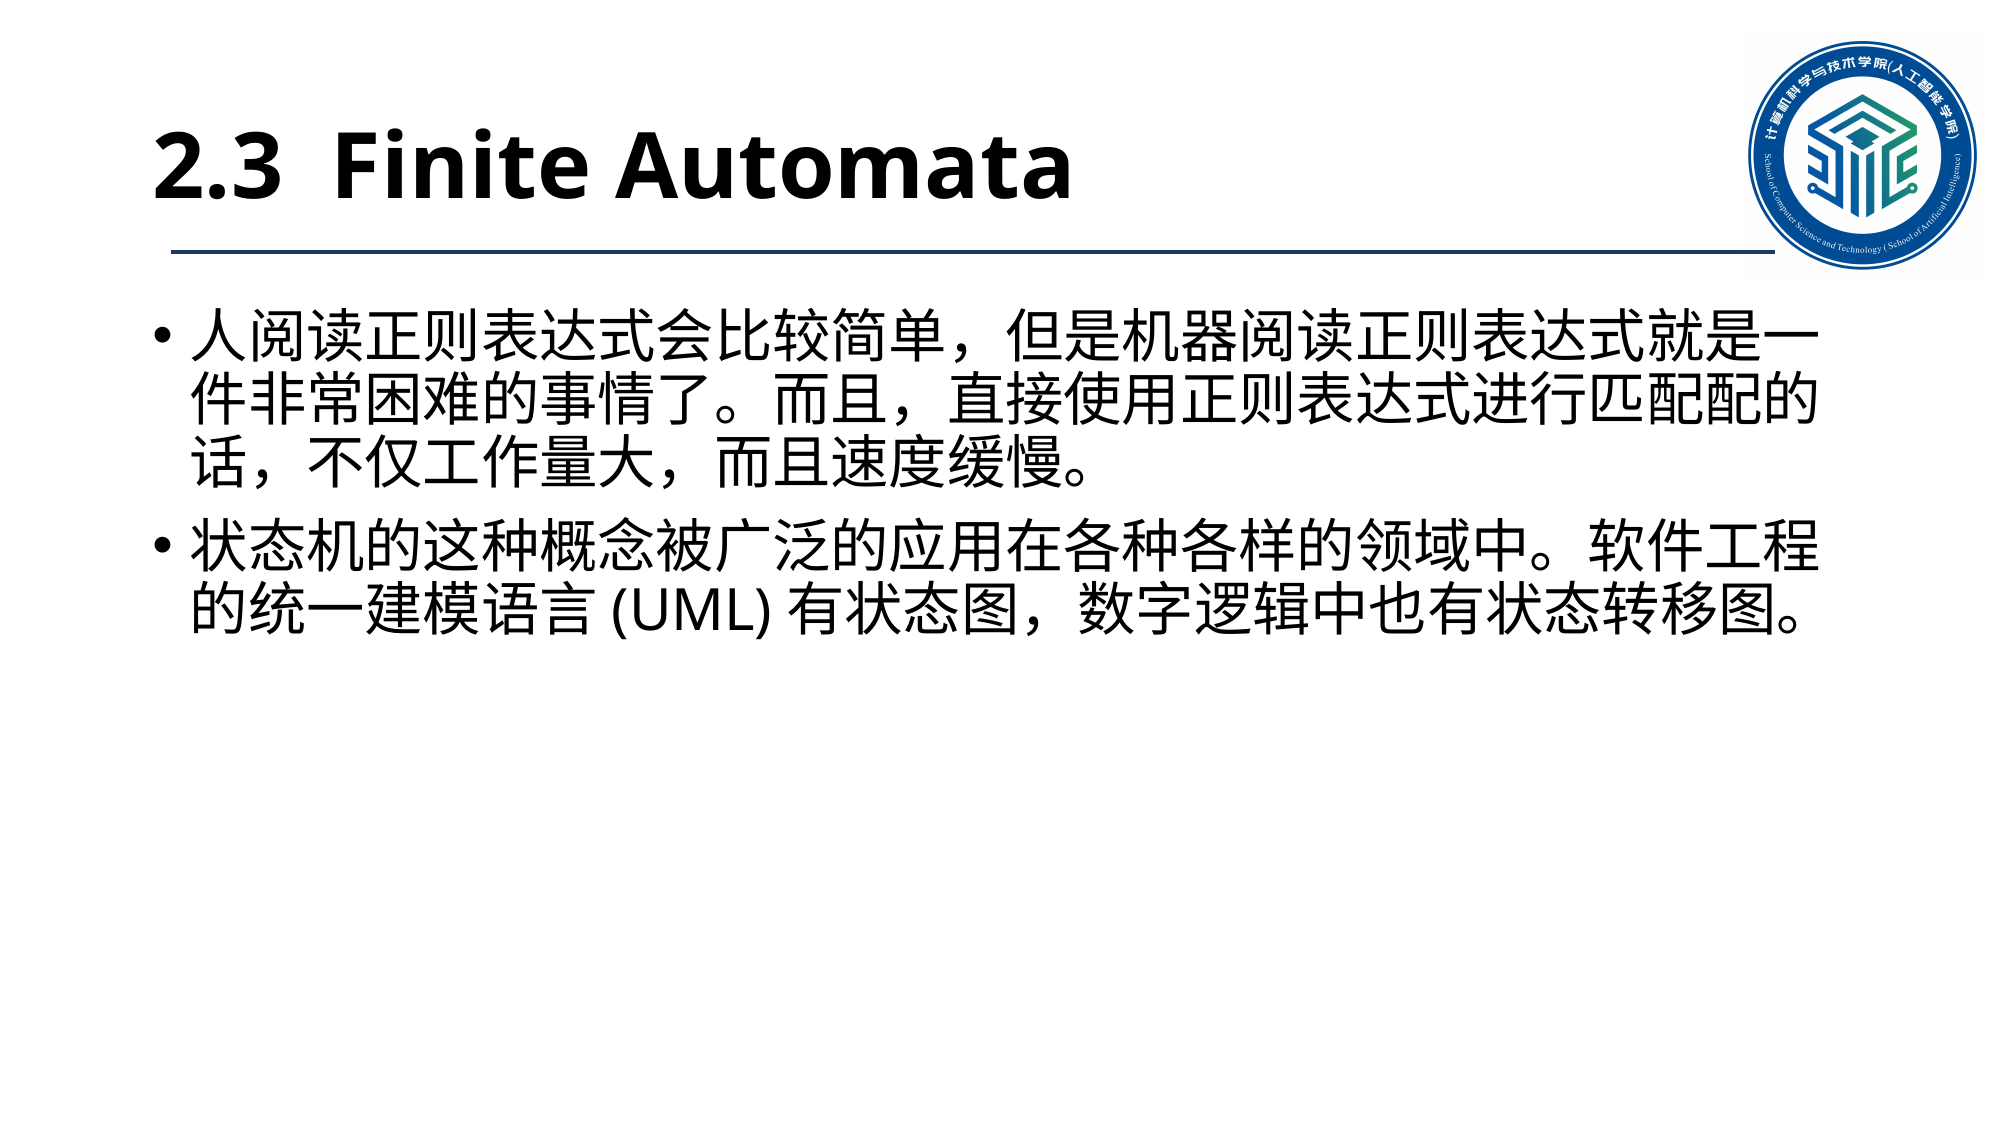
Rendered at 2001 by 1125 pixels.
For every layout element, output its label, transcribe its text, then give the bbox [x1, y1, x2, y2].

list 人阅读正则表达式会比较简单，但是机器阅读正则表达式就是一件非常困难的事情了。而且，直接使用正则表达式进行匹配配的话，不仅工作量大，而且速度缓慢。 状态机的这种概念被广泛的应用在各种各样的领域中。软件工程的统一建模语言(UML)有状态图，数字逻辑中也有状态转移图。 [137, 299, 1863, 1014]
title 2.3 Finite Automata [137, 59, 1740, 278]
picture [1740, 33, 1985, 278]
